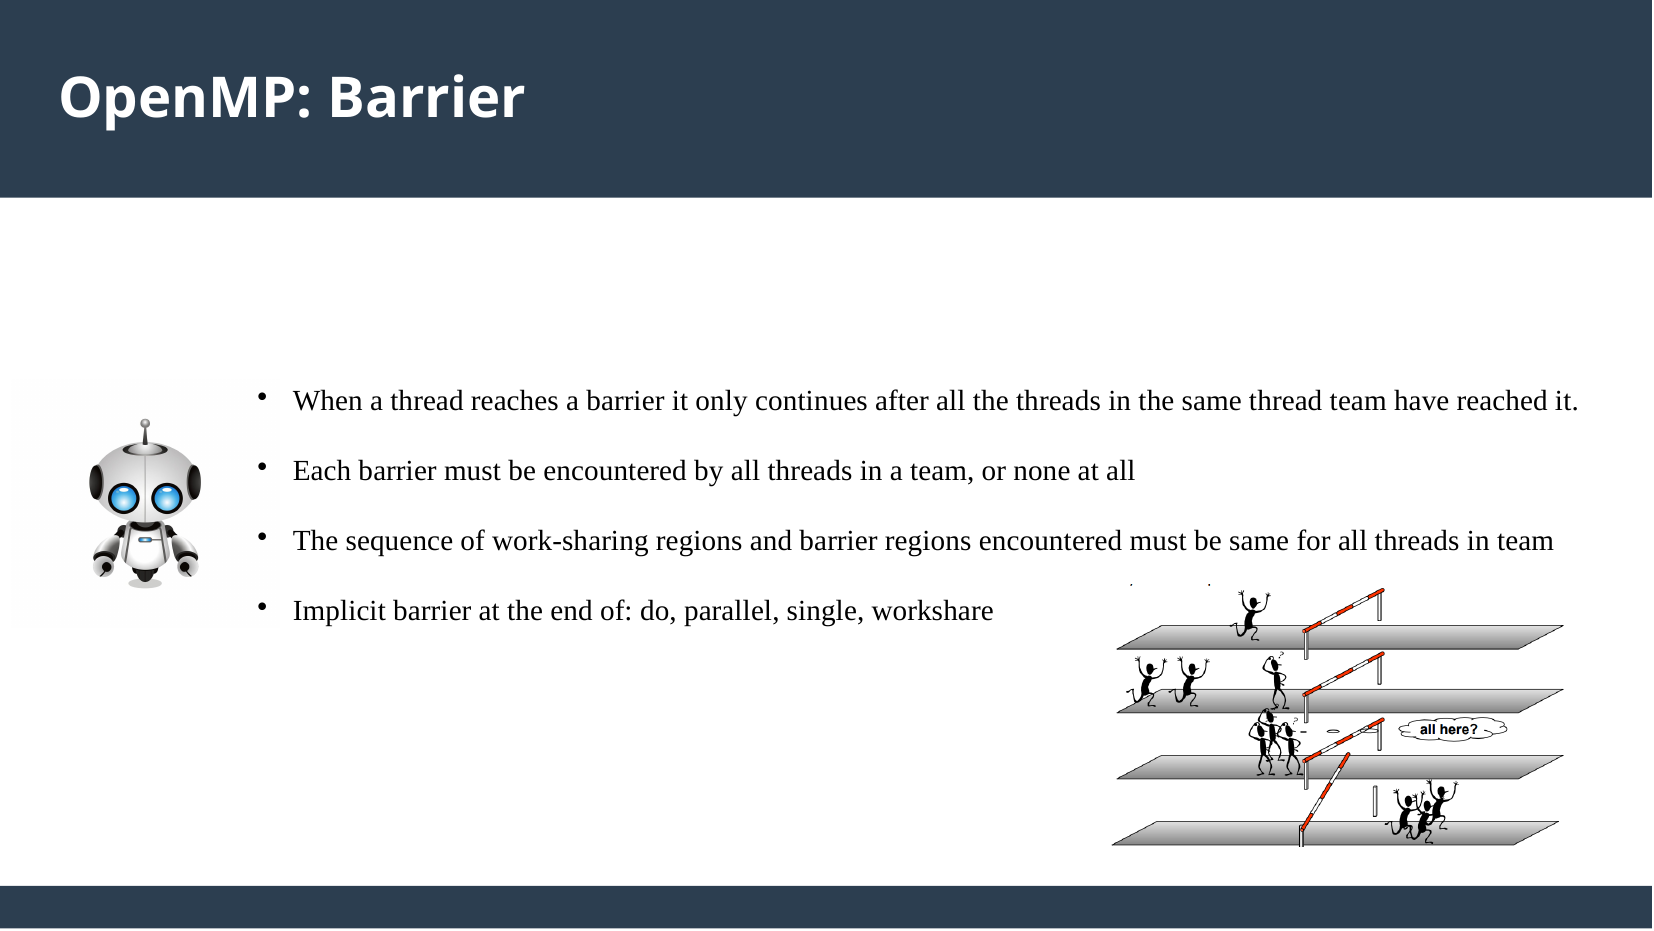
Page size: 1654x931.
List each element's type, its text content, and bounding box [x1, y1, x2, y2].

picture [1100, 584, 1577, 847]
text_box OpenMP: Barrier [58, 37, 1592, 154]
picture [11, 379, 281, 628]
text_box When a thread reaches a barrier it only continues after all the threads in the same thread team have reached it. Each barrier must be encountered by all threads in a team, or none at all The sequence of work-sharing regions and barrier regions encountered must be same for all threads in team Implicit barrier at the end of: do, parallel, single, workshare [242, 374, 1624, 640]
